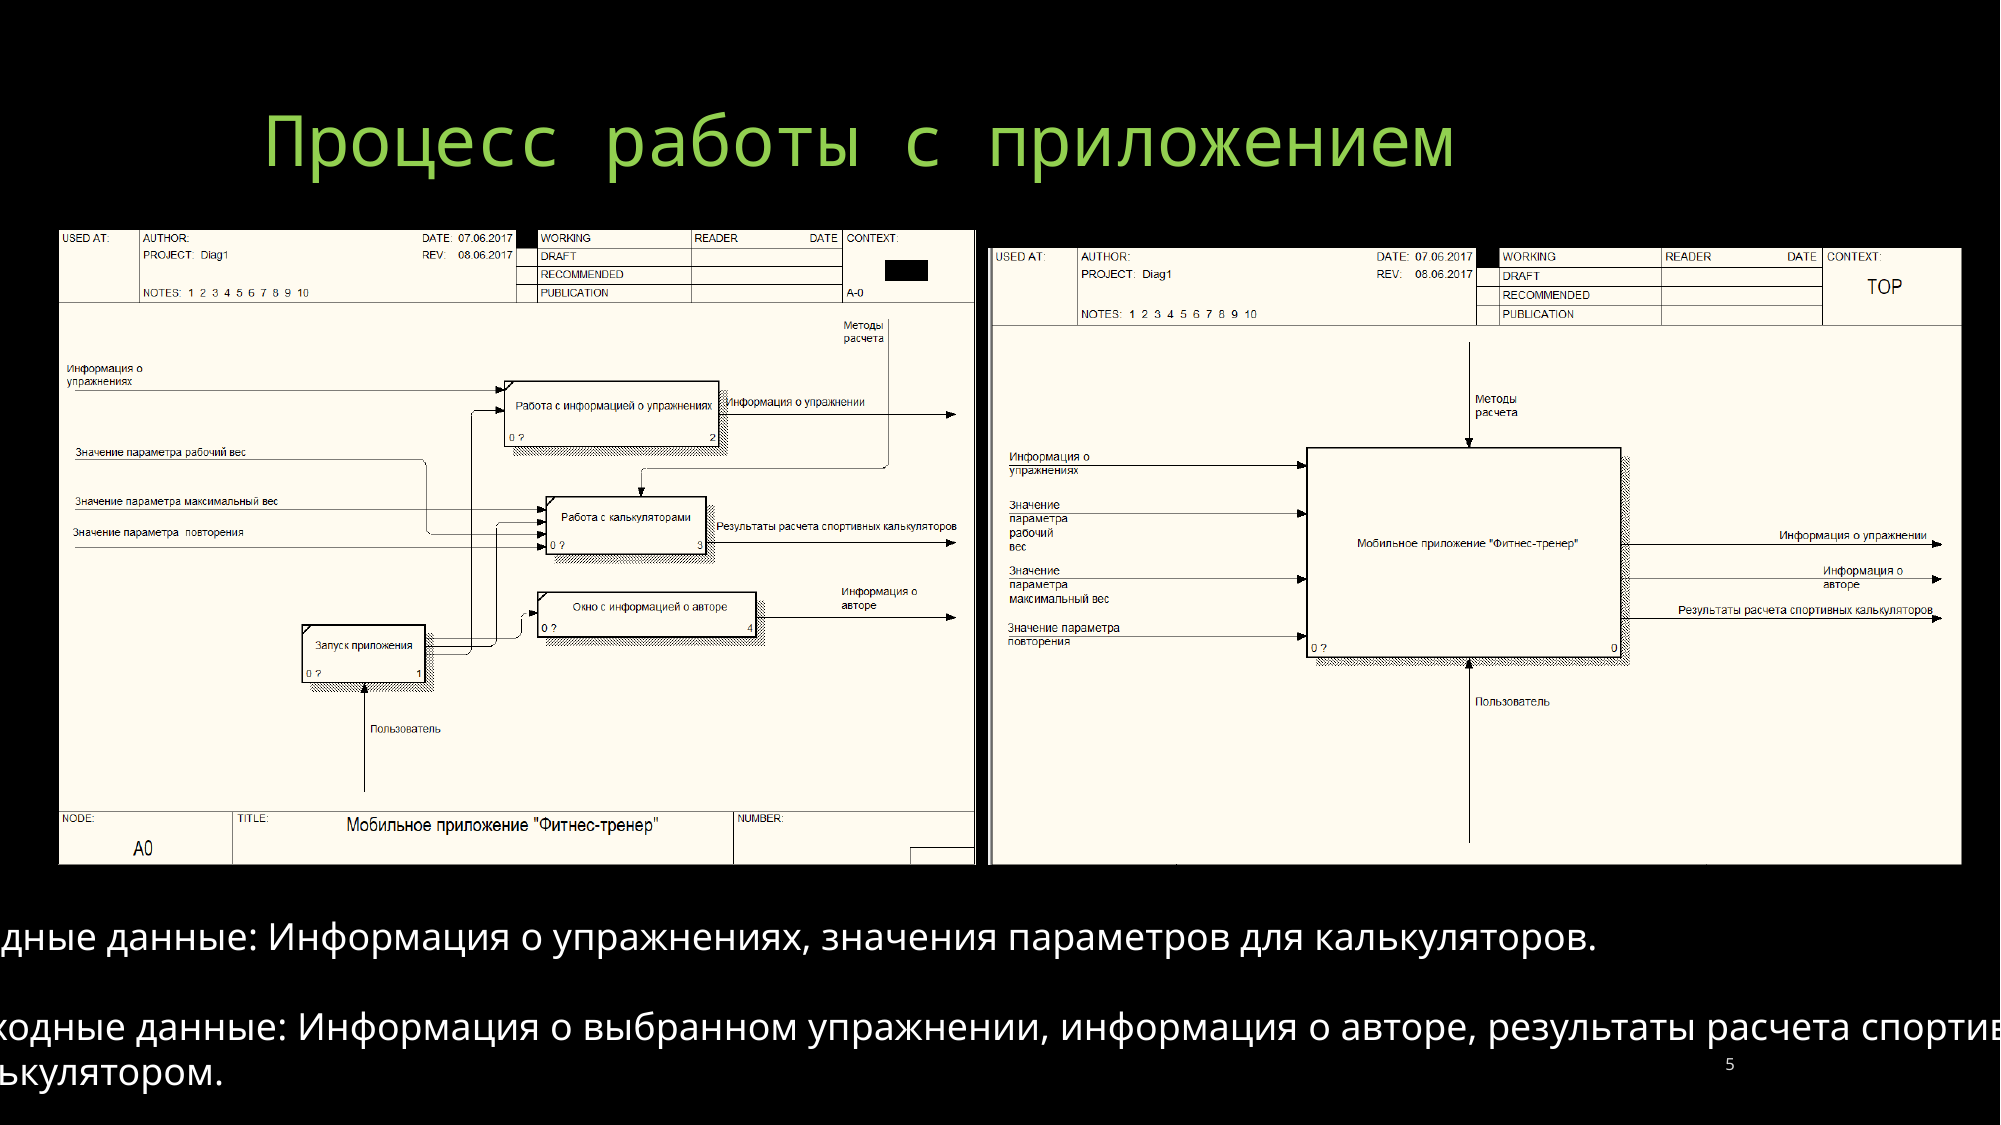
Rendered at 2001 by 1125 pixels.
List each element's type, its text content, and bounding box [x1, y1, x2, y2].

picture [988, 248, 1962, 865]
picture [58, 230, 976, 865]
slide_number 5 [1612, 1043, 1750, 1086]
title Процесс работы с приложением [249, 81, 1750, 190]
text_box Входные данные: Информация о упражнениях, значения параметров для калькуляторов. Выходные данные: Информация о выбранном упражнении, информация о авторе, результаты расчета спортивных калькулятором. [0, 905, 2000, 1101]
